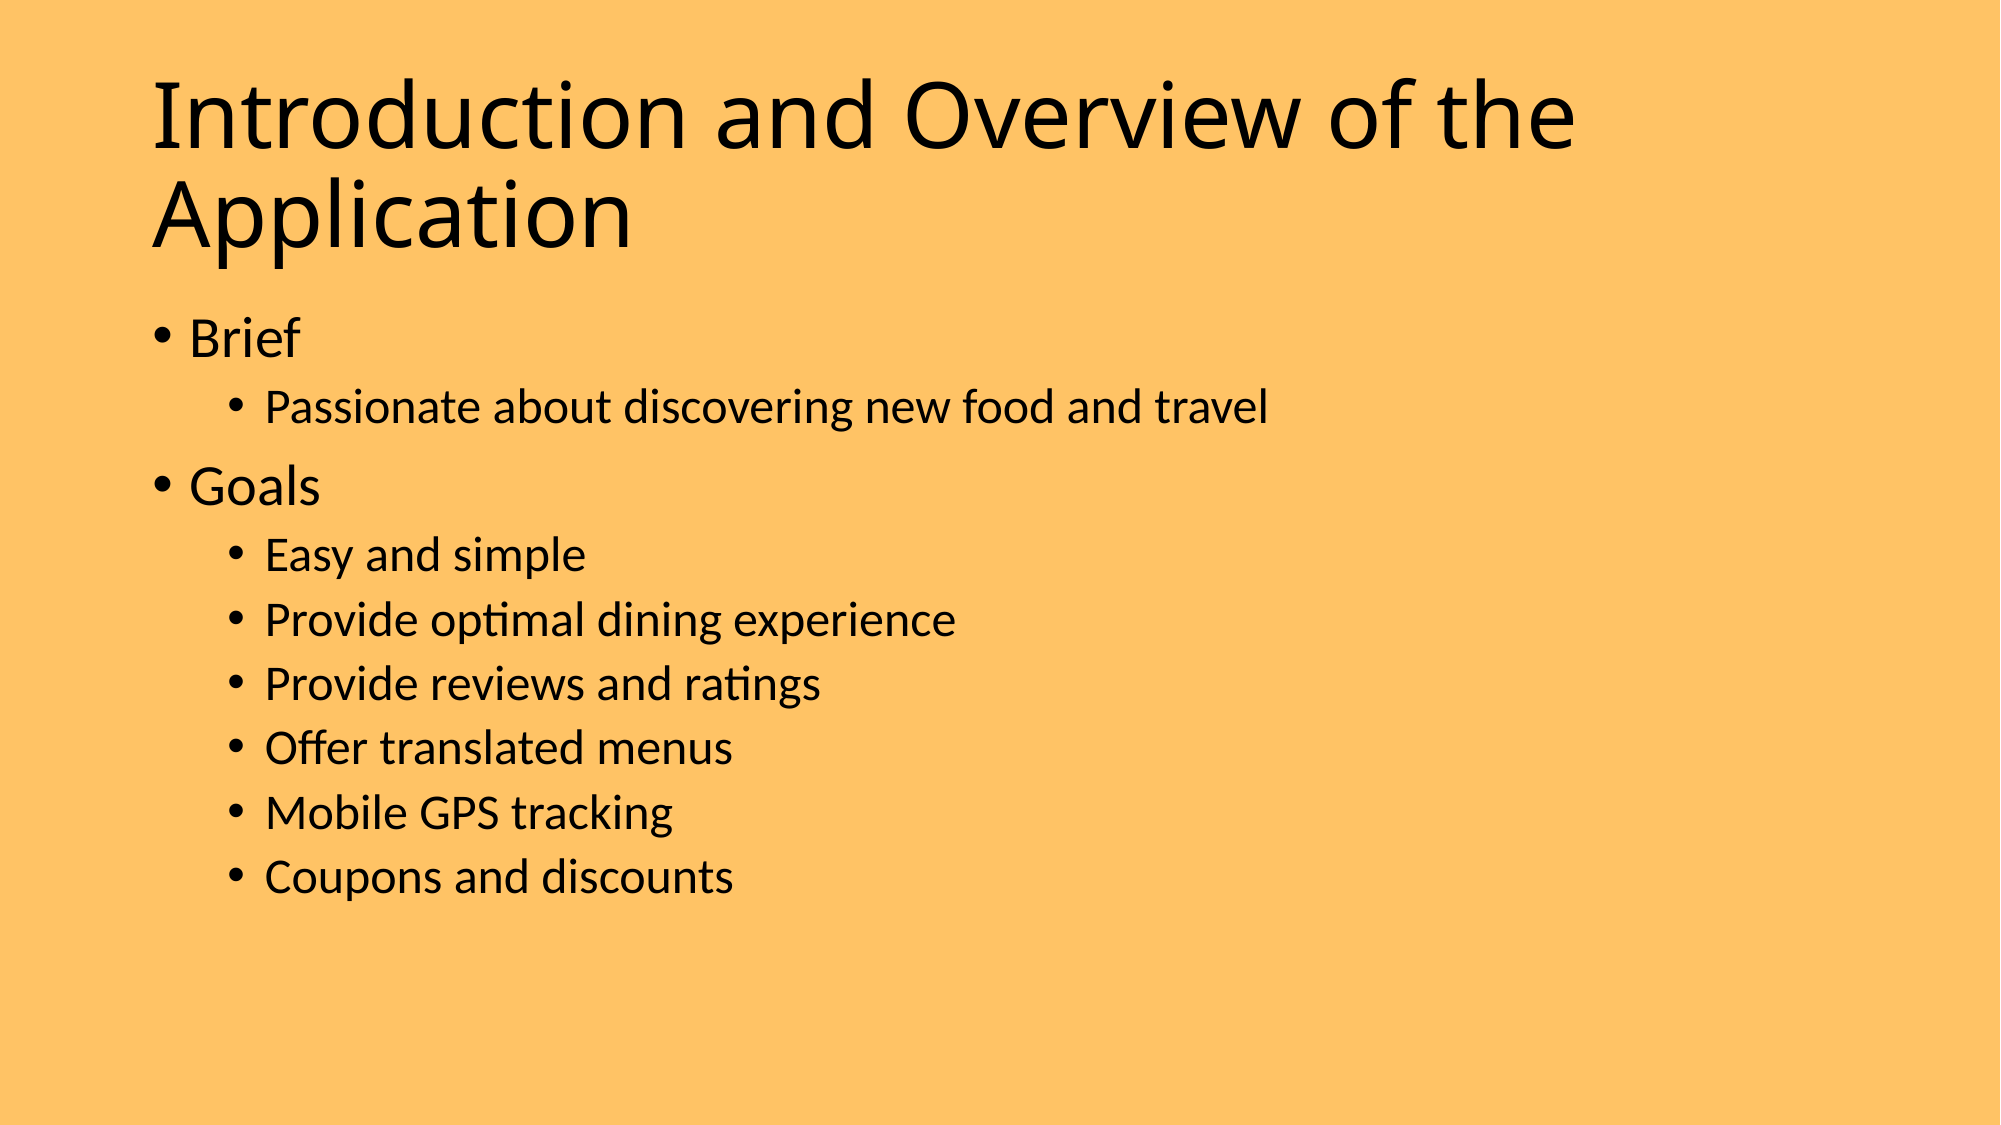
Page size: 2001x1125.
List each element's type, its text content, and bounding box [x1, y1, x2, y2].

title Introduction and Overview of the Application [137, 59, 1863, 278]
list Brief Passionate about discovering new food and travel Goals Easy and simple Provide optimal dining experience Provide reviews and ratings Offer translated menus Mobile GPS tracking Coupons and discounts [137, 299, 1863, 1014]
